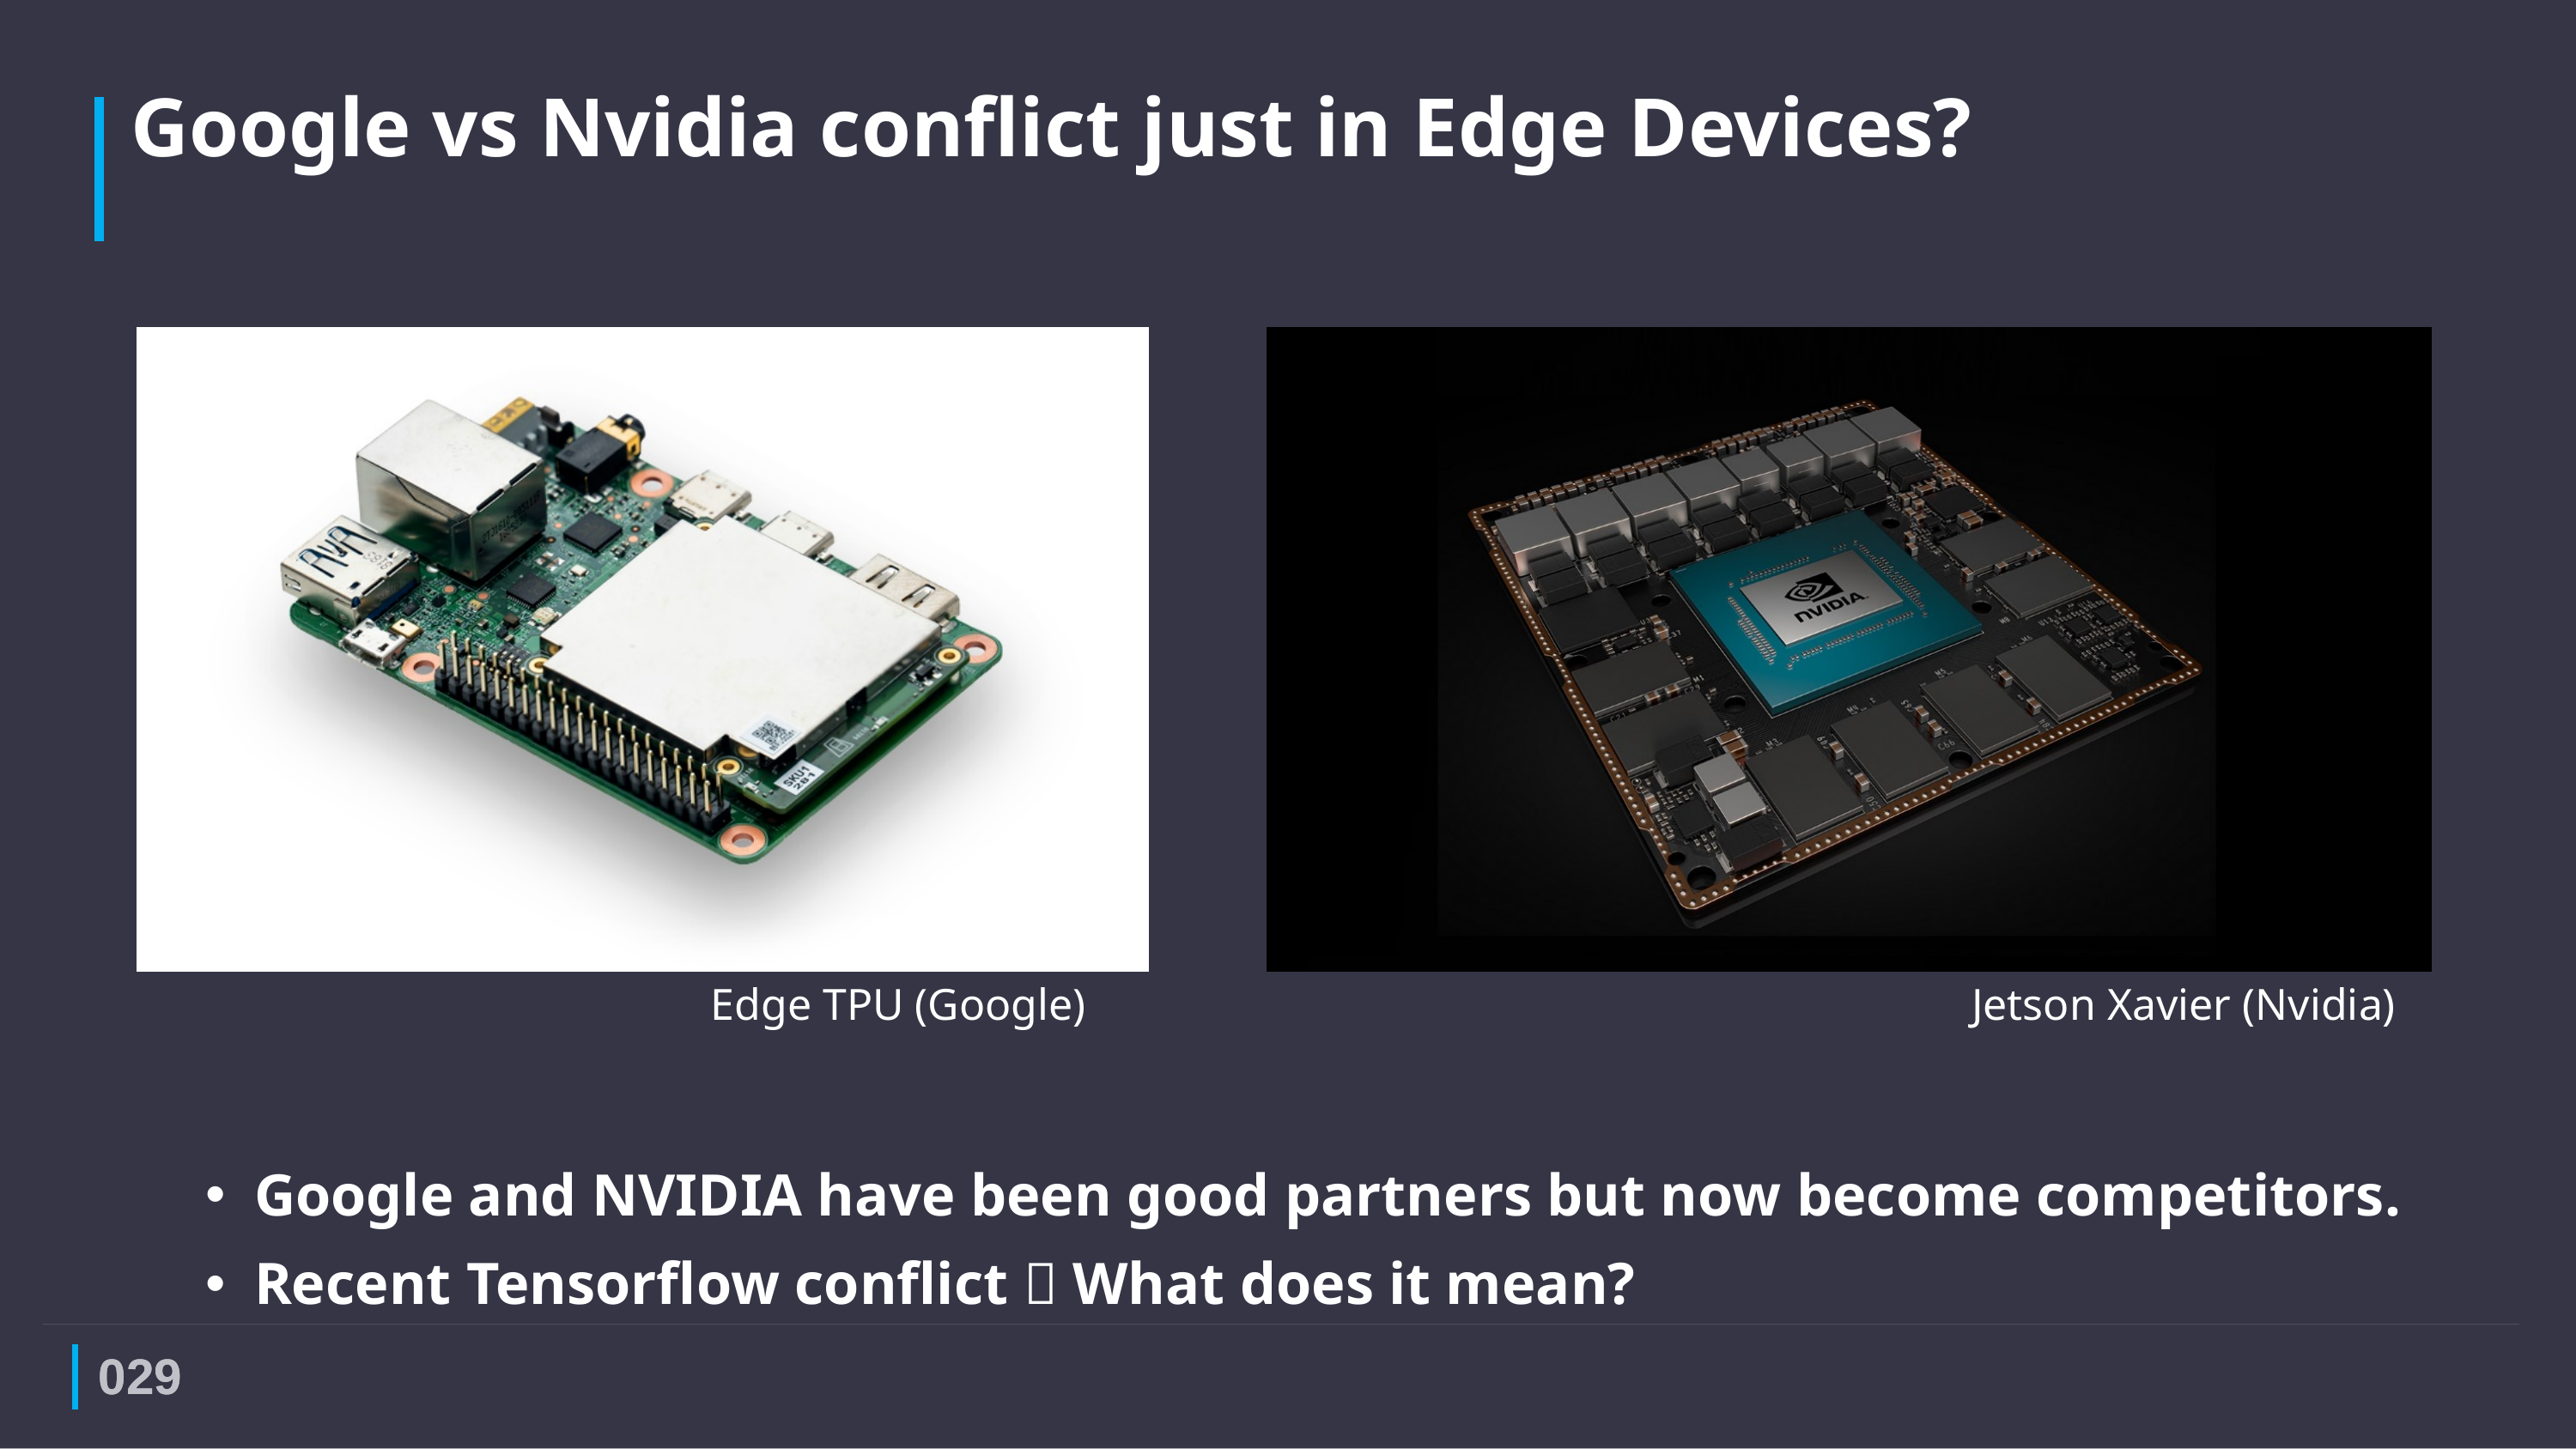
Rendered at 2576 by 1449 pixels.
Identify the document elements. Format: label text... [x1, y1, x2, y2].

picture [137, 327, 1149, 972]
text_box Edge TPU (Google) [698, 972, 1099, 1035]
text_box Google vs Nvidia conflict just in Edge Devices? [118, 80, 2480, 180]
text_box Jetson Xavier (Nvidia) [1959, 972, 2409, 1035]
text_box 029 [85, 1337, 222, 1449]
picture [1266, 327, 2432, 972]
text_box Google and NVIDIA have been good partners but now become competitors. Recent Tensorflow conflict  What does it mean? [193, 1160, 2443, 1377]
